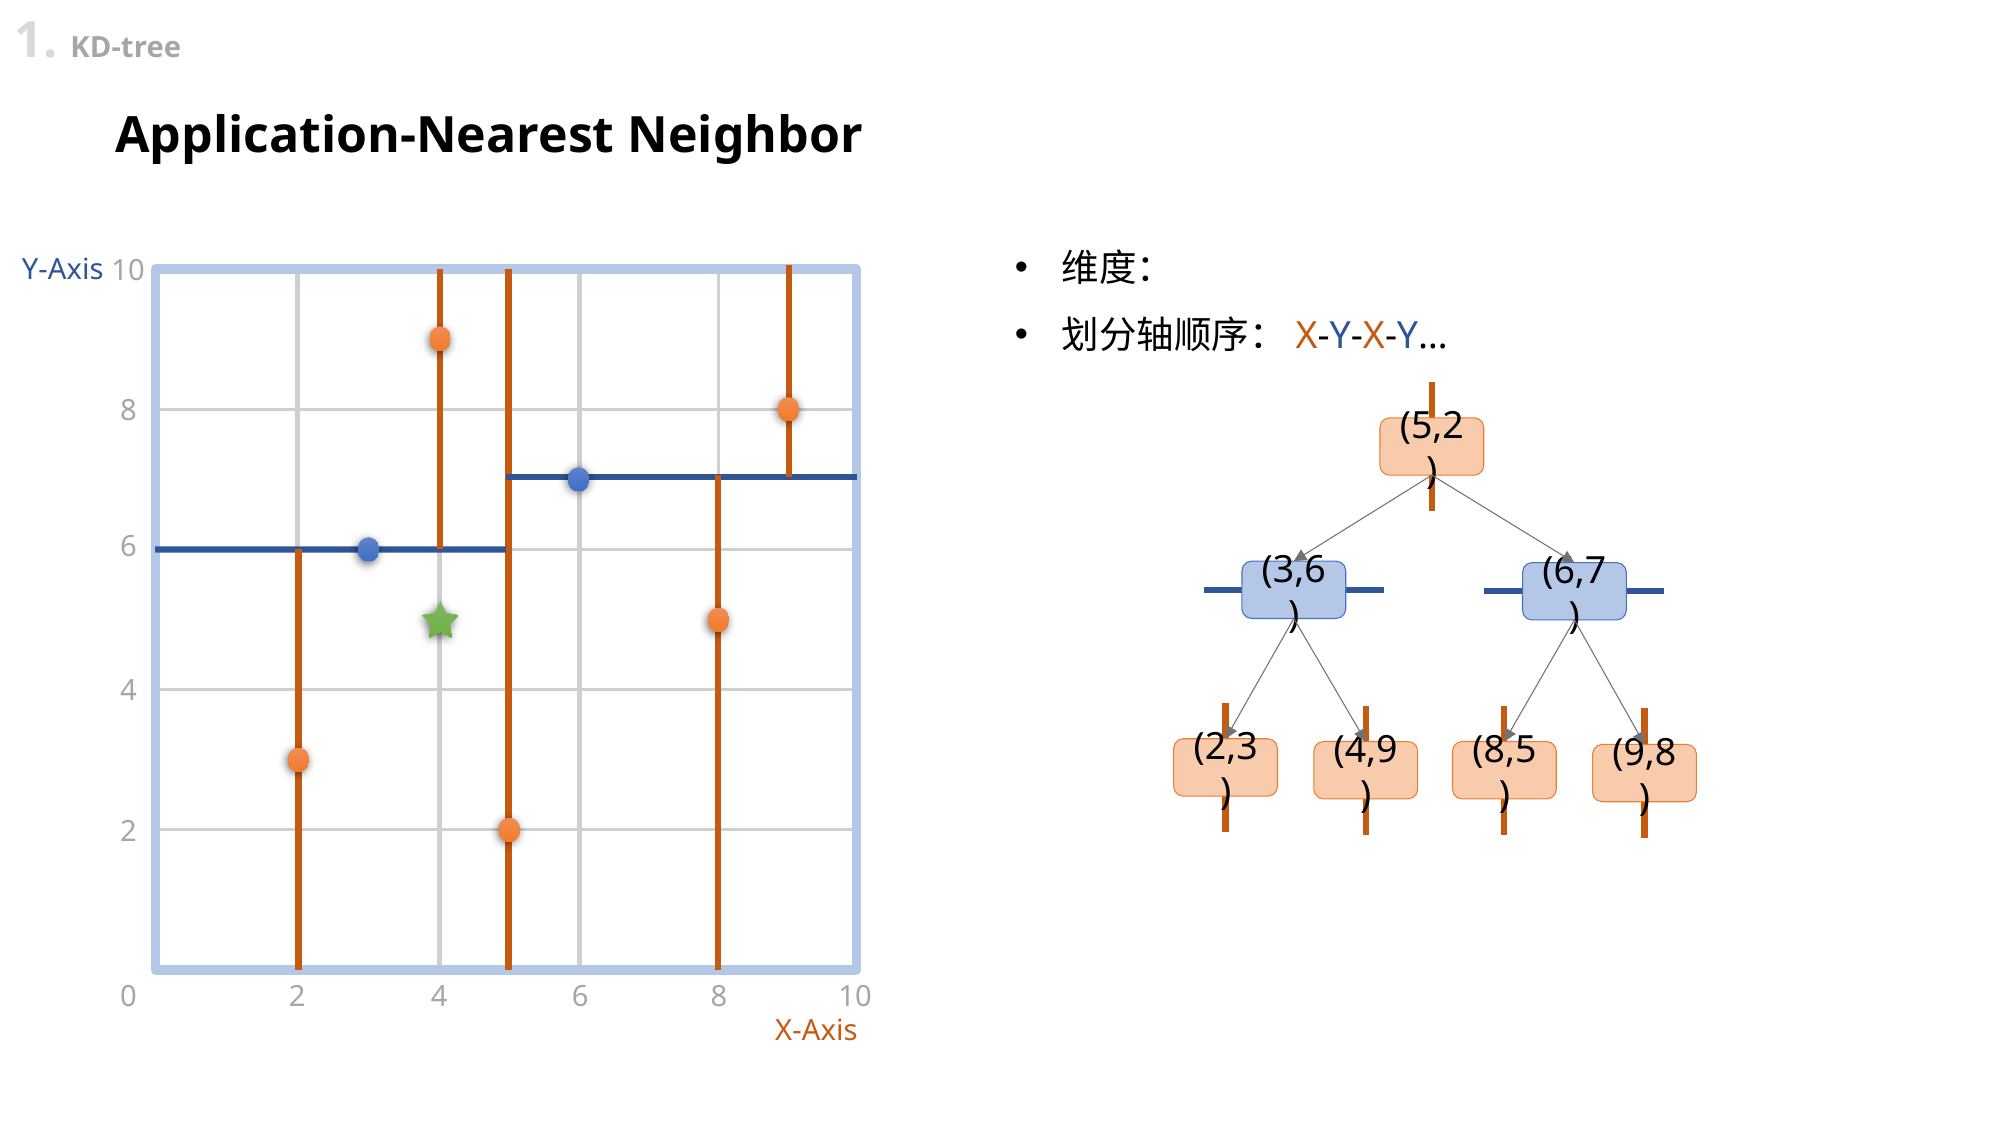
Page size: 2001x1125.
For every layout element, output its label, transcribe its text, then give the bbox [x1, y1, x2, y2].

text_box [155, 550, 298, 971]
text_box 0 [101, 969, 156, 1020]
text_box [509, 477, 718, 971]
text_box (8,5) [1505, 742, 1557, 800]
text_box (9,8) [1645, 743, 1697, 803]
text_box X-Axis [760, 1004, 957, 1055]
text_box (3,6) [1241, 590, 1347, 618]
text_box (2,3) [1226, 739, 1279, 797]
text_box (6,7) [1521, 592, 1627, 619]
text_box 8 [101, 384, 155, 434]
text_box 2 [101, 804, 155, 855]
text_box 4 [101, 664, 155, 715]
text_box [1504, 619, 1574, 742]
text_box 8 [692, 971, 746, 1020]
text_box (5,2) [1379, 417, 1431, 475]
text_box (5,2) [1432, 417, 1485, 475]
text_box (3,6) [1241, 560, 1347, 589]
text_box Application-Nearest Neighbor [100, 95, 1900, 171]
text_box Y-Axis [7, 243, 204, 294]
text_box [1431, 475, 1575, 563]
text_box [155, 269, 440, 549]
text_box 2 [270, 971, 324, 1020]
text_box 6 [101, 520, 155, 570]
text_box 6 [553, 971, 607, 1020]
text_box 10 [821, 969, 889, 1004]
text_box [719, 269, 859, 971]
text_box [1293, 475, 1431, 562]
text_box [299, 269, 508, 971]
text_box (6,7) [1521, 562, 1627, 591]
text_box 4 [412, 971, 466, 1020]
text_box 1. KD-tree [0, 0, 1799, 75]
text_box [1574, 619, 1645, 745]
text_box (8,5) [1451, 740, 1504, 800]
text_box (9,8) [1592, 745, 1644, 803]
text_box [1293, 618, 1366, 742]
text_box (2,3) [1173, 738, 1225, 797]
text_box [509, 269, 788, 476]
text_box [1225, 618, 1293, 739]
text_box (4,9) [1313, 742, 1365, 800]
text_box (4,9) [1366, 740, 1419, 800]
